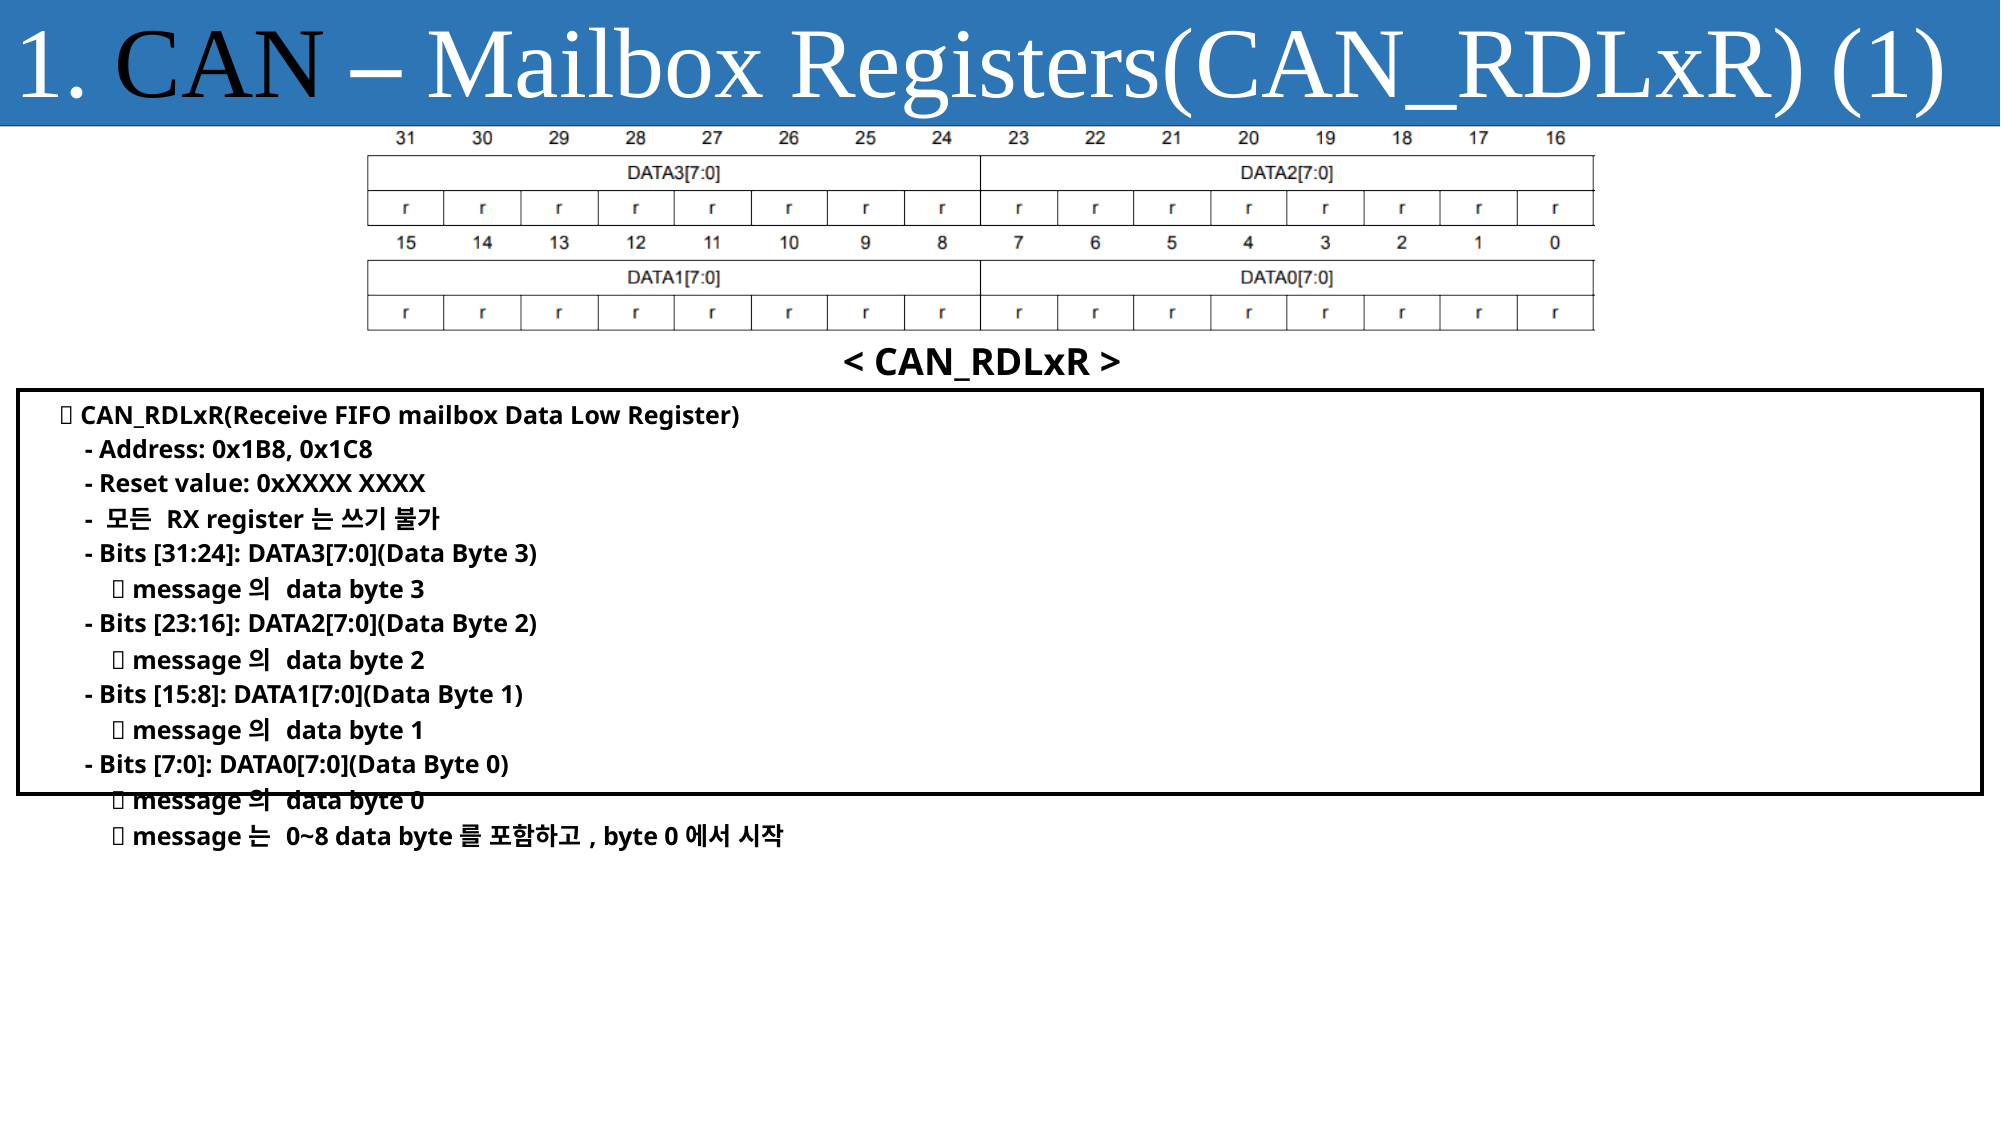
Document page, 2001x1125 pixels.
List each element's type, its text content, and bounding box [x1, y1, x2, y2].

picture [358, 127, 1606, 339]
table_header  CAN_RDLxR(Receive FIFO mailbox Data Low Register) - Address: 0x1B8, 0x1C8 - Reset value: 0xXXXX XXXX - 모든 RX register는 쓰기 불가 - Bits [31:24]: DATA3[7:0](Data Byte 3)  message의 data byte 3 - Bits [23:16]: DATA2[7:0](Data Byte 2)  message의 data byte 2 - Bits [15:8]: DATA1[7:0](Data Byte 1)  message의 data byte 1 - Bits [7:0]: DATA0[7:0](Data Byte 0)  message의 data byte 0  message는 0~8 data byte를 포함하고, byte 0에서 시작 [20, 392, 1980, 792]
text_box < CAN_RDLxR > [835, 339, 1130, 384]
text_box 1. CAN – Mailbox Registers(CAN_RDLxR) (1) [0, 0, 2000, 126]
